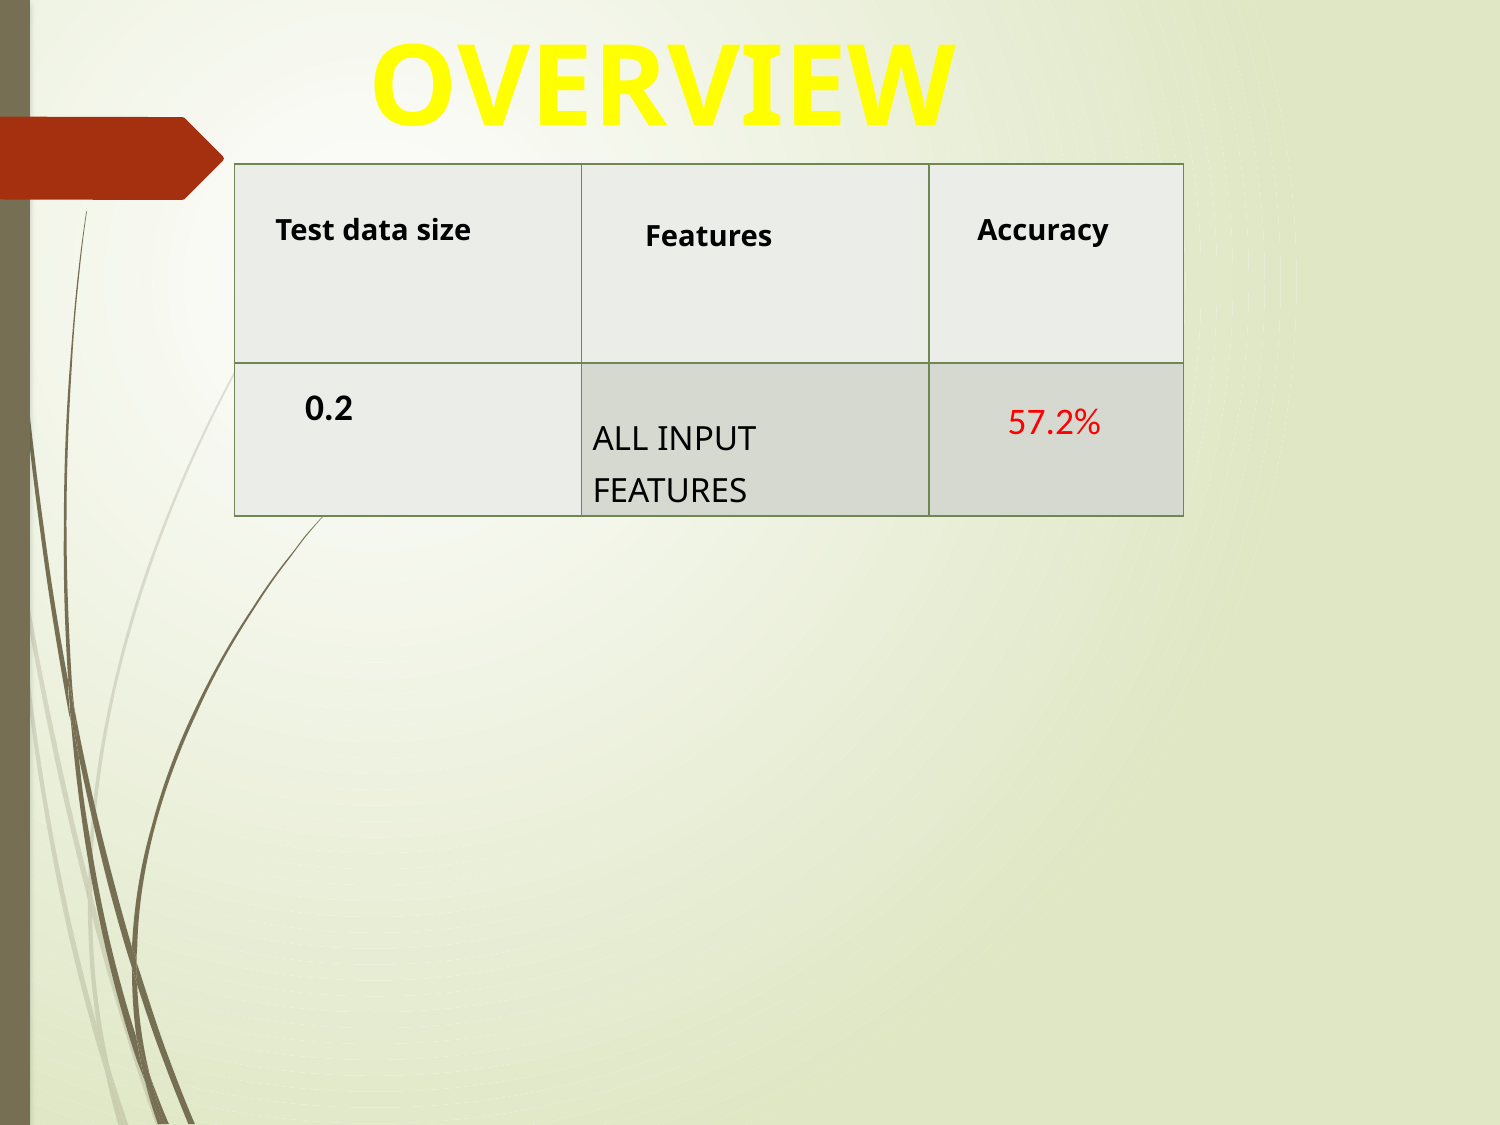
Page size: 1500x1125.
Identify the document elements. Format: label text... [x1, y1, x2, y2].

table_cell 57.2% [930, 364, 1183, 515]
table_cell ALL INPUT FEATURES [582, 364, 928, 515]
text_box OVERVIEW [353, 4, 972, 155]
table_header Features [582, 165, 928, 362]
table_header Accuracy [930, 165, 1183, 362]
table_header Test data size [235, 165, 581, 362]
table_cell 0.2 [235, 364, 581, 515]
